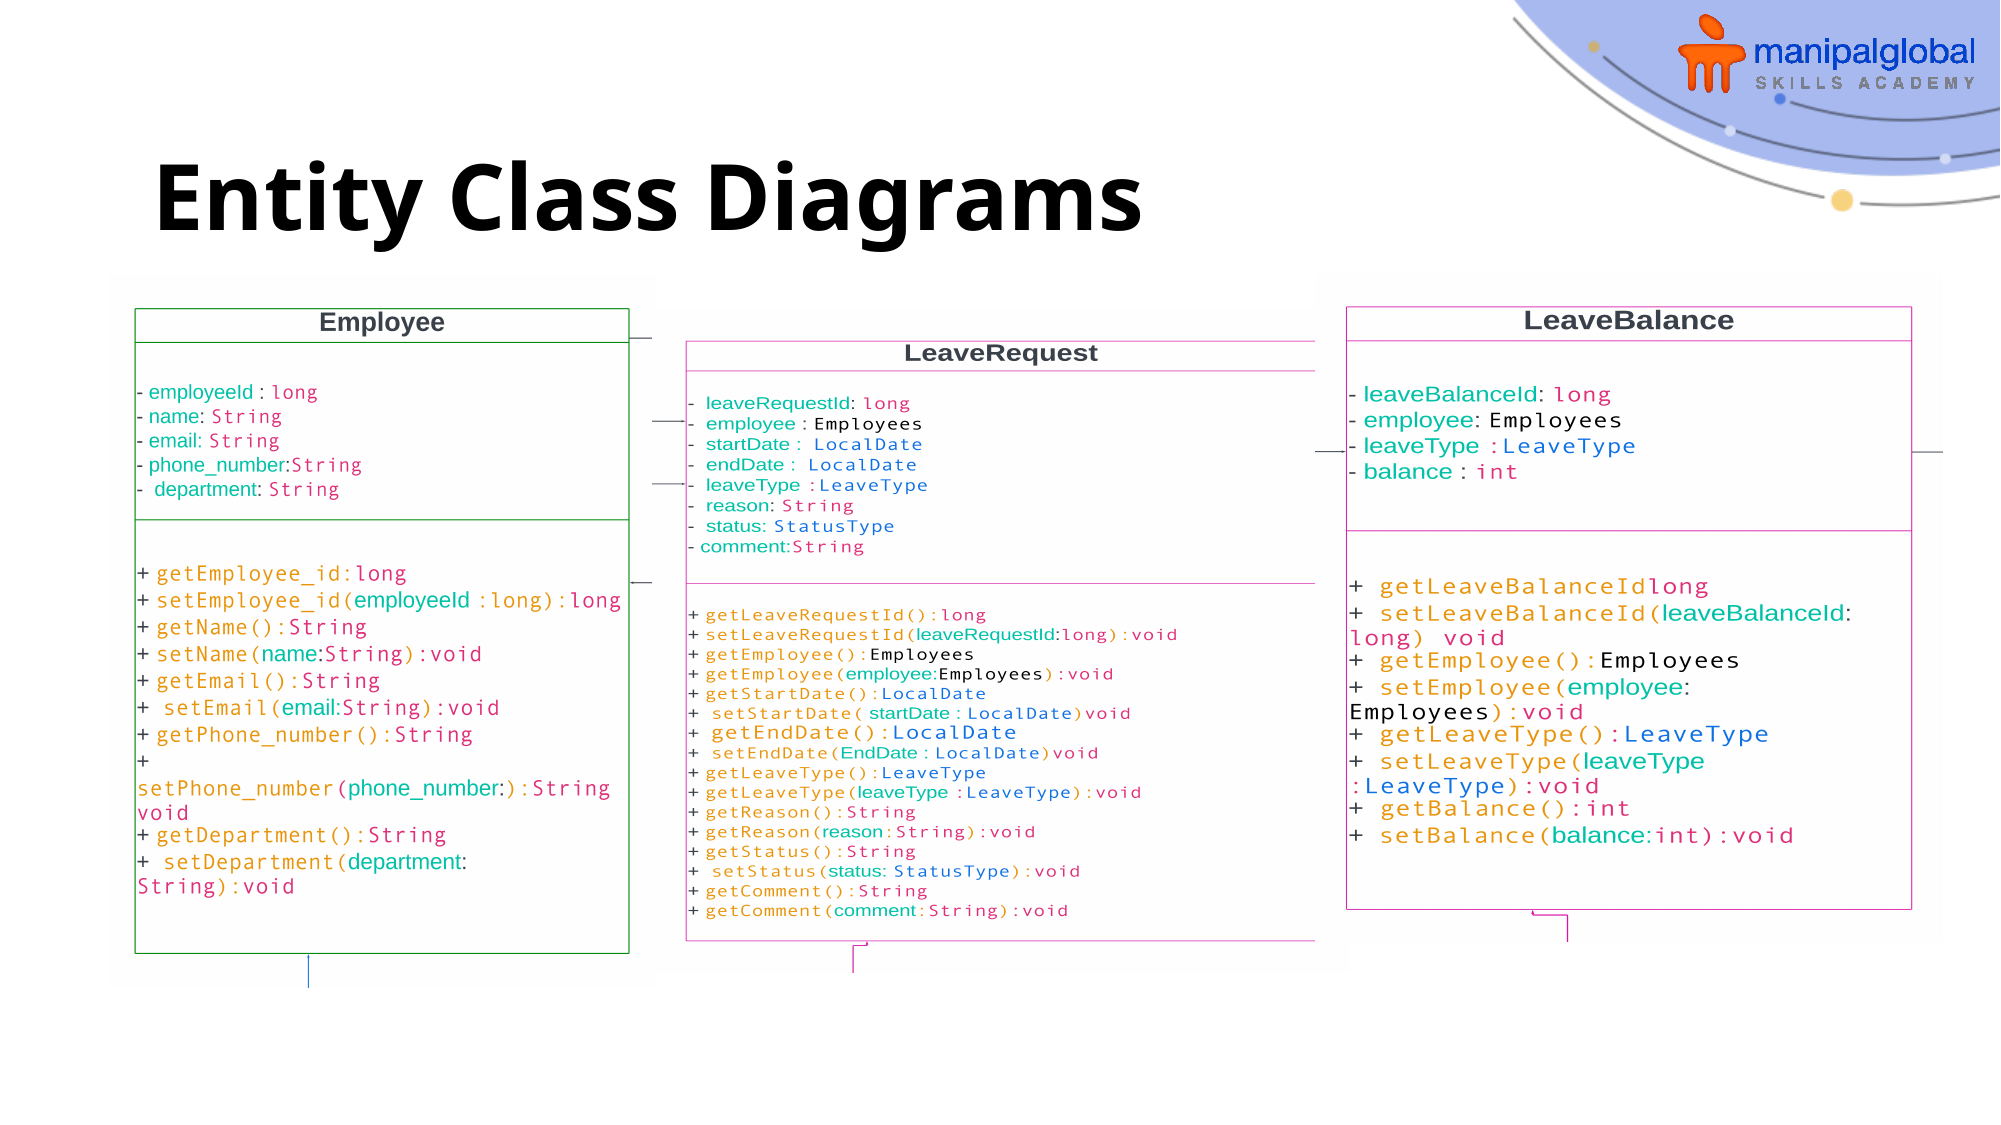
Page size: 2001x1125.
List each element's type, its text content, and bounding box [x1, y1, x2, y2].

title Entity Class Diagrams [137, 127, 1863, 275]
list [108, 274, 656, 989]
picture [0, 0, 2000, 1125]
